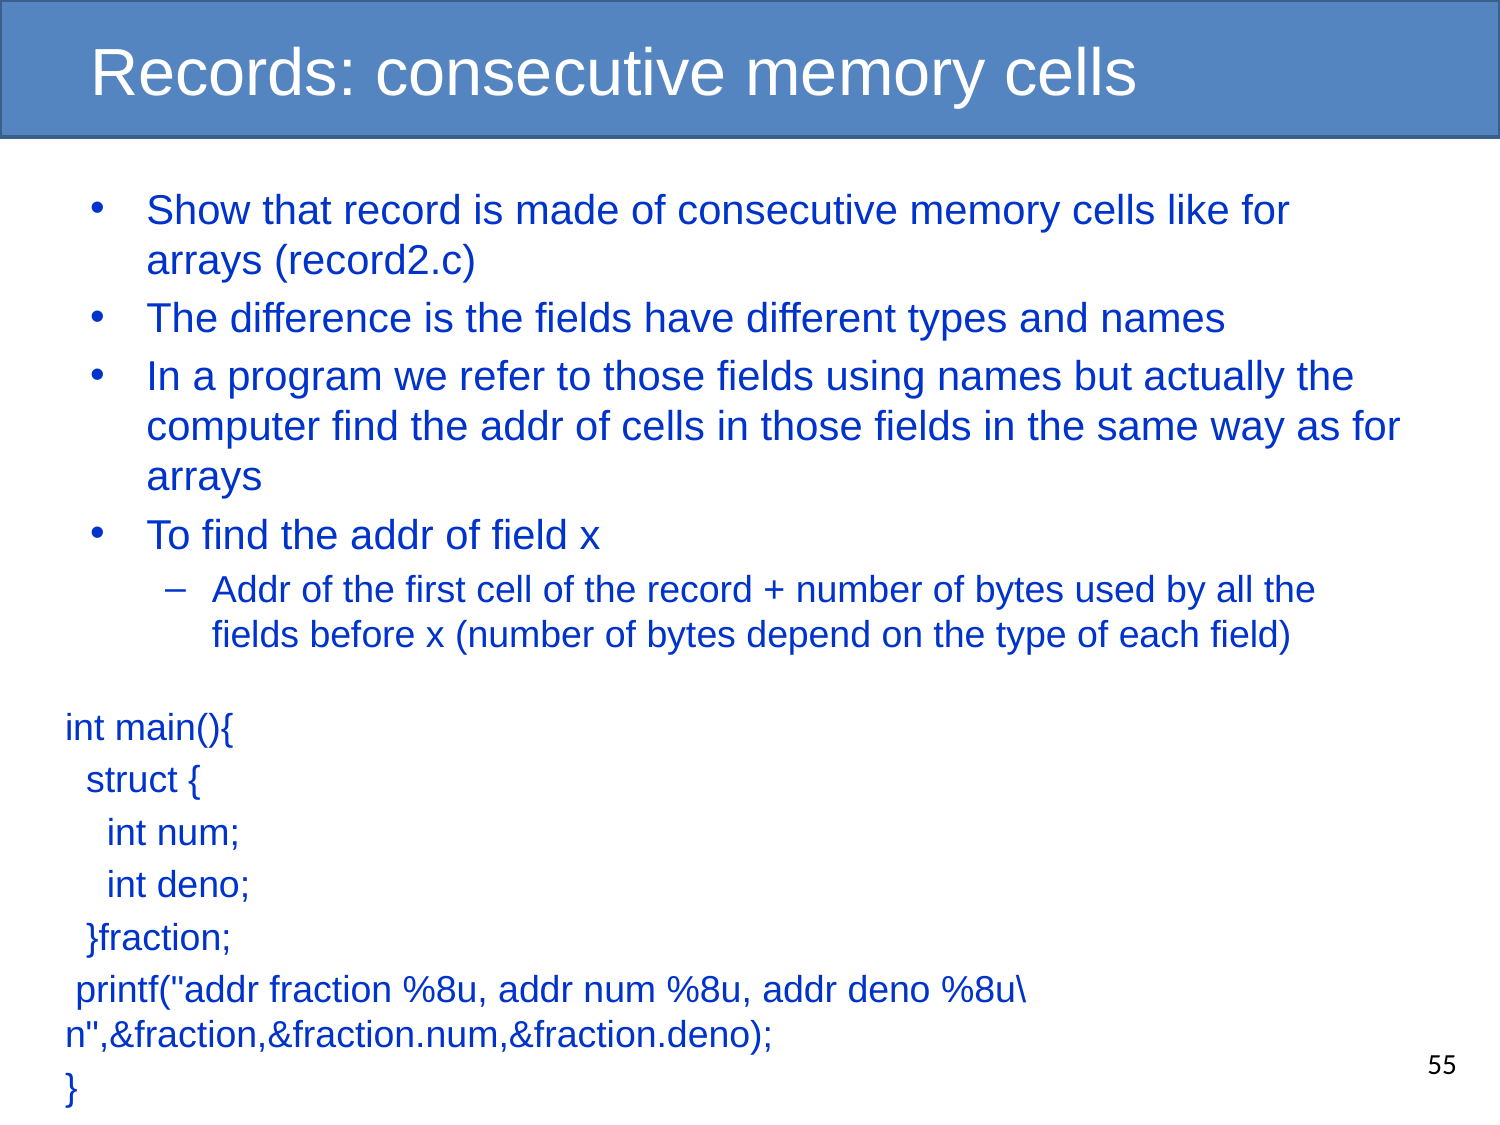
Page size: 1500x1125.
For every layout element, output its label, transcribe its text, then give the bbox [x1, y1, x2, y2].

text_box int main(){ struct { int num; int deno; }fraction; printf("addr fraction %8u, addr num %8u, addr deno %8u\n",&fraction,&fraction.num,&fraction.deno); } [49, 642, 1400, 1125]
title Records: consecutive memory cells [75, 0, 1500, 138]
list Show that record is made of consecutive memory cells like for arrays (record2.c) The difference is the fields have different types and names In a program we refer to those fields using names but actually the computer find the addr of cells in those fields in the same way as for arrays To find the addr of field x Addr of the first cell of the record + number of bytes used by all the fields before x (number of bytes depend on the type of each field) [75, 174, 1425, 1025]
slide_number 55 [1412, 1037, 1488, 1098]
